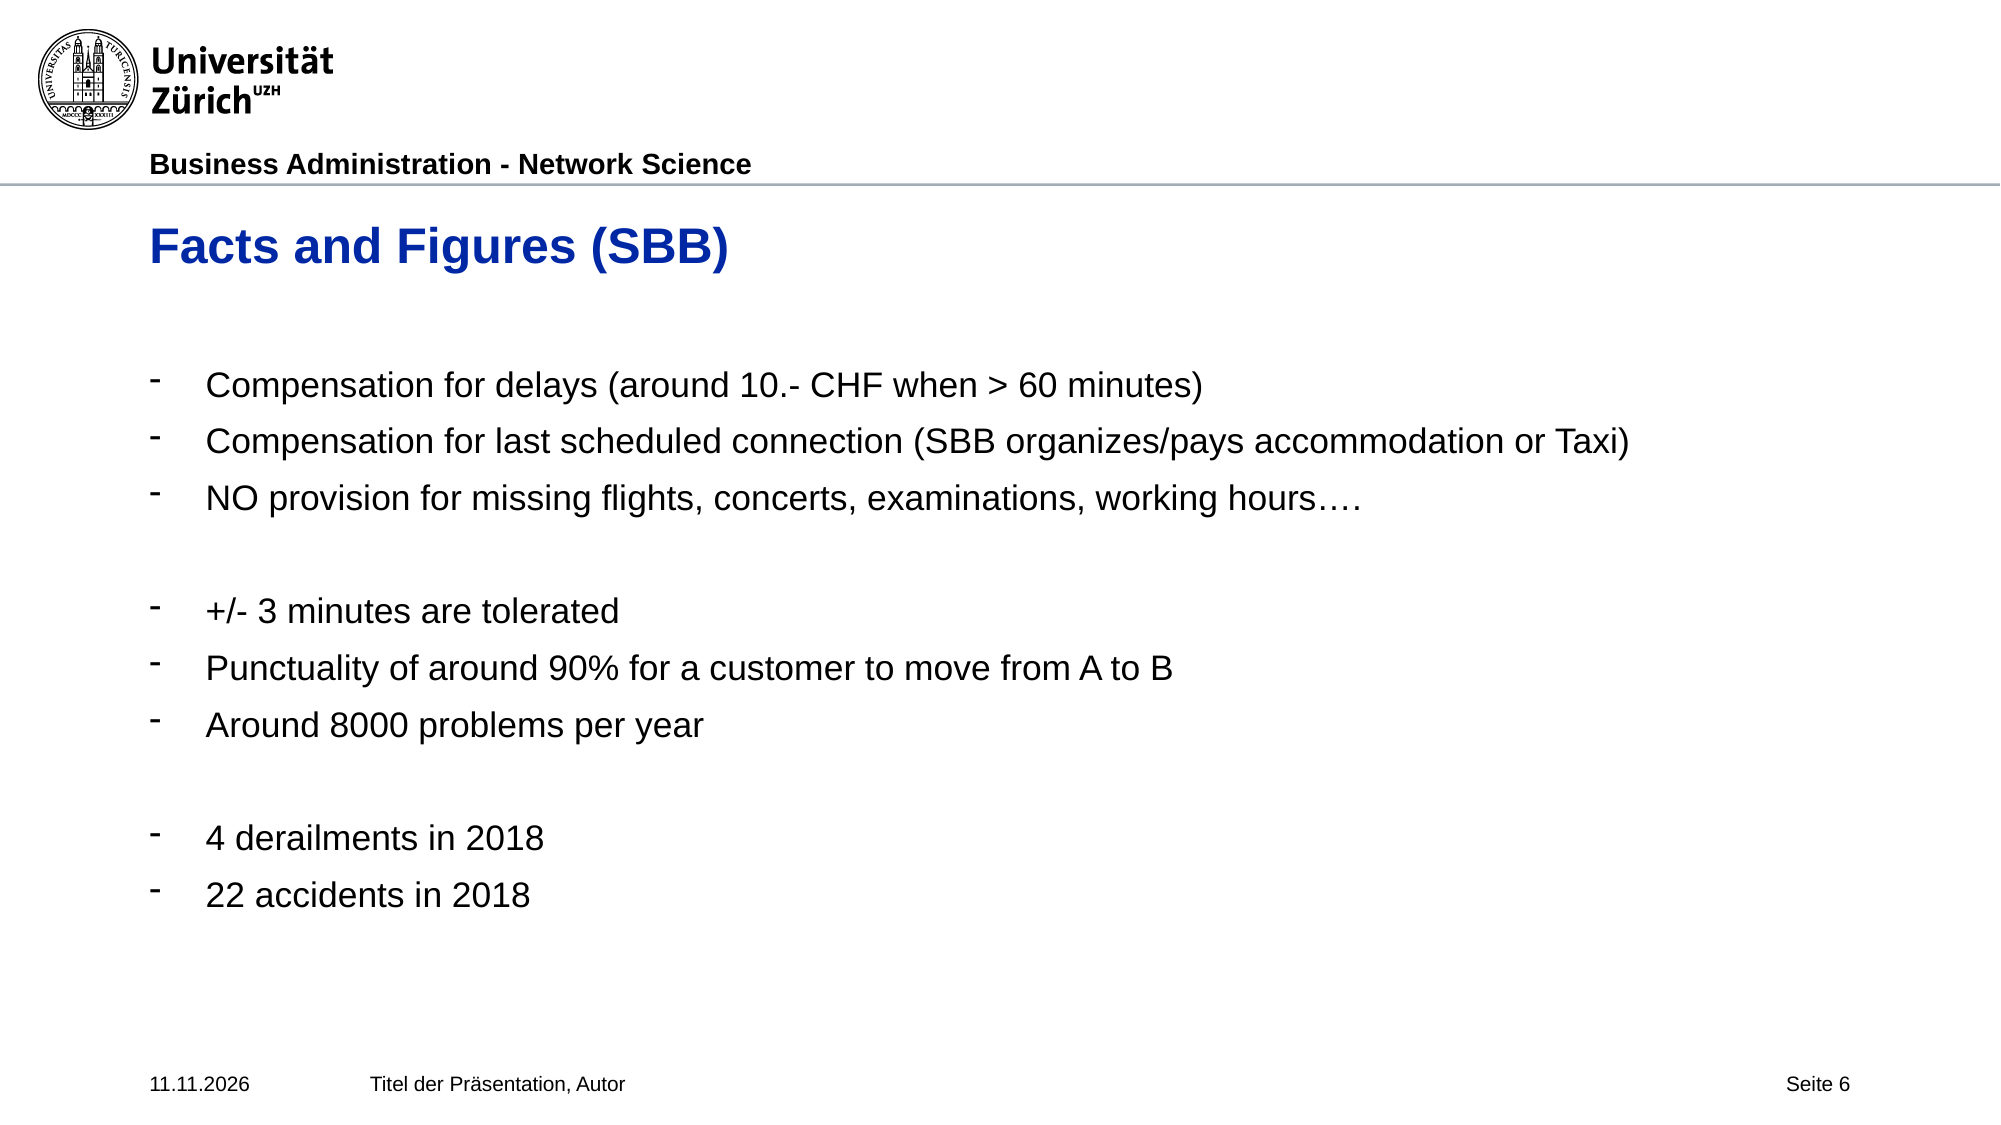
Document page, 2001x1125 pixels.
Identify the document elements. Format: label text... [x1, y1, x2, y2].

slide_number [149, 1070, 354, 1106]
list Compensation for delays (around 10.- CHF when > 60 minutes) Compensation for last scheduled connection (SBB organizes/pays accommodation or Taxi) NO provision for missing flights, concerts, examinations, working hours…. +/- 3 minutes are tolerated Punctuality of around 90% for a customer to move from A to B Around 8000 problems per year 4 derailments in 2018 22 accidents in 2018 [149, 361, 1851, 1000]
slide_number Seite 6 [1714, 1070, 1851, 1106]
footer Titel der Präsentation, Autor [369, 1070, 1520, 1106]
title Facts and Figures (SBB) [149, 208, 1851, 338]
picture [32, 23, 339, 136]
